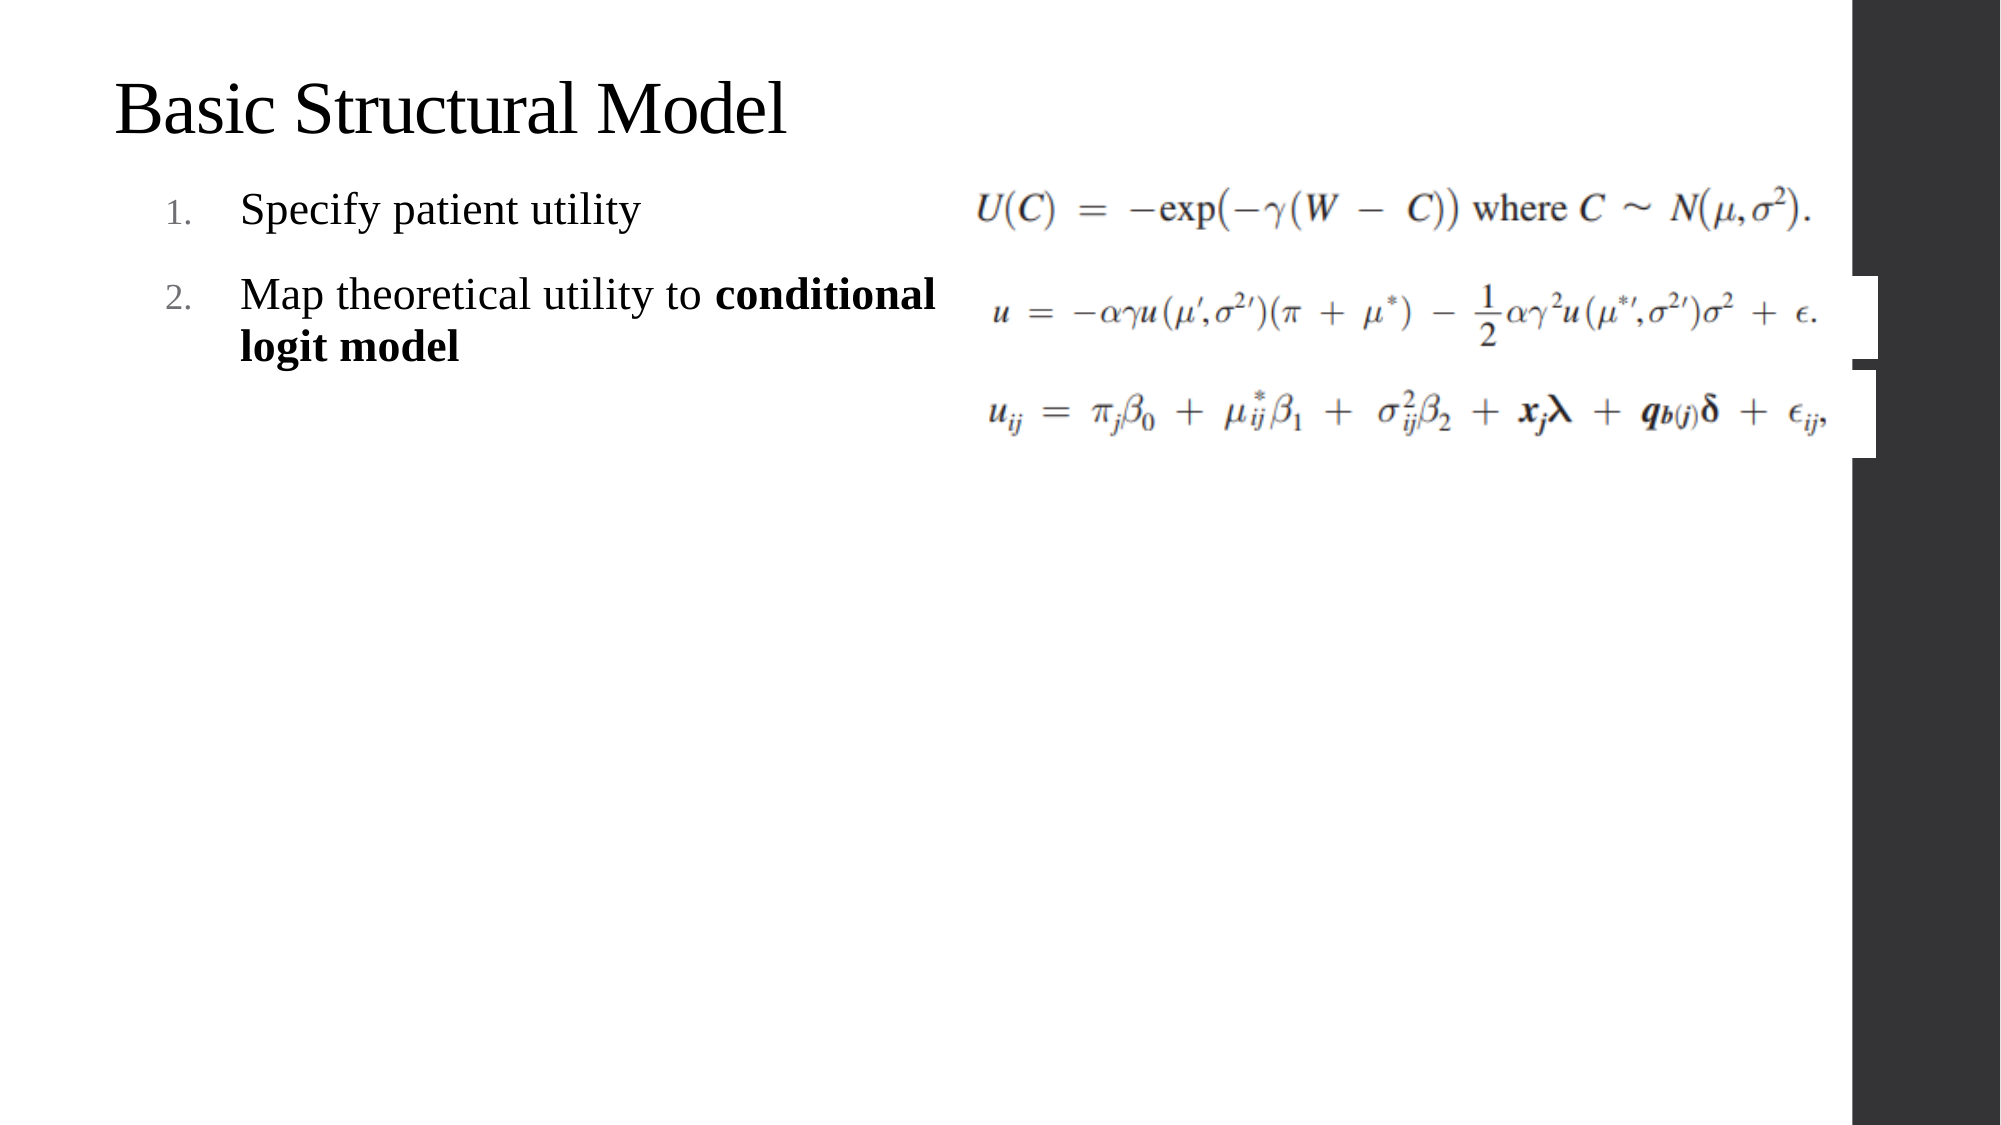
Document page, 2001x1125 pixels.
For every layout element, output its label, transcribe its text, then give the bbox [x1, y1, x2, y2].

picture [955, 370, 1876, 459]
title Basic Structural Model [99, 55, 1813, 158]
list Specify patient utility Map theoretical utility to conditional logit model [150, 174, 963, 1019]
picture [958, 276, 1879, 360]
picture [930, 157, 1851, 261]
